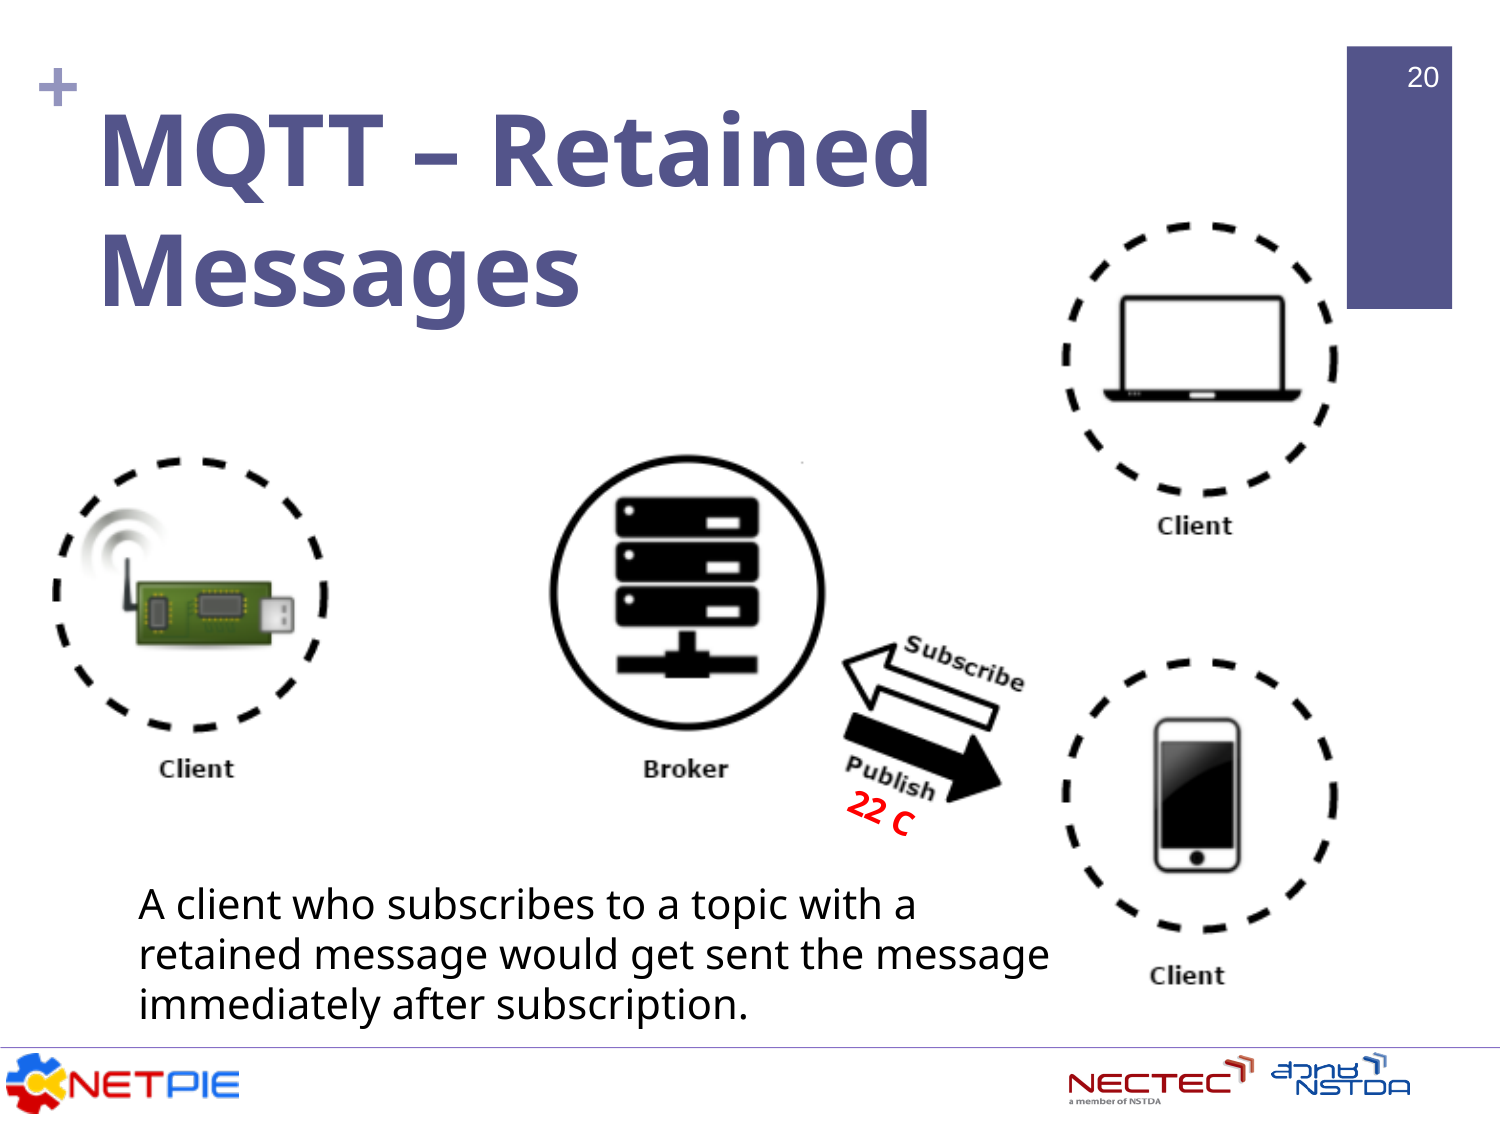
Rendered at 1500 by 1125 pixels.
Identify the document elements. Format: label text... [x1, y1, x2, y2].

picture [0, 1047, 1500, 1125]
slide_number 20 [1363, 46, 1455, 107]
picture [51, 221, 1342, 1003]
text_box A client who subscribes to a topic with a retained message would get sent the message immediately after subscription. [123, 1013, 1066, 1036]
title MQTT – Retained Messages [81, 79, 1322, 218]
